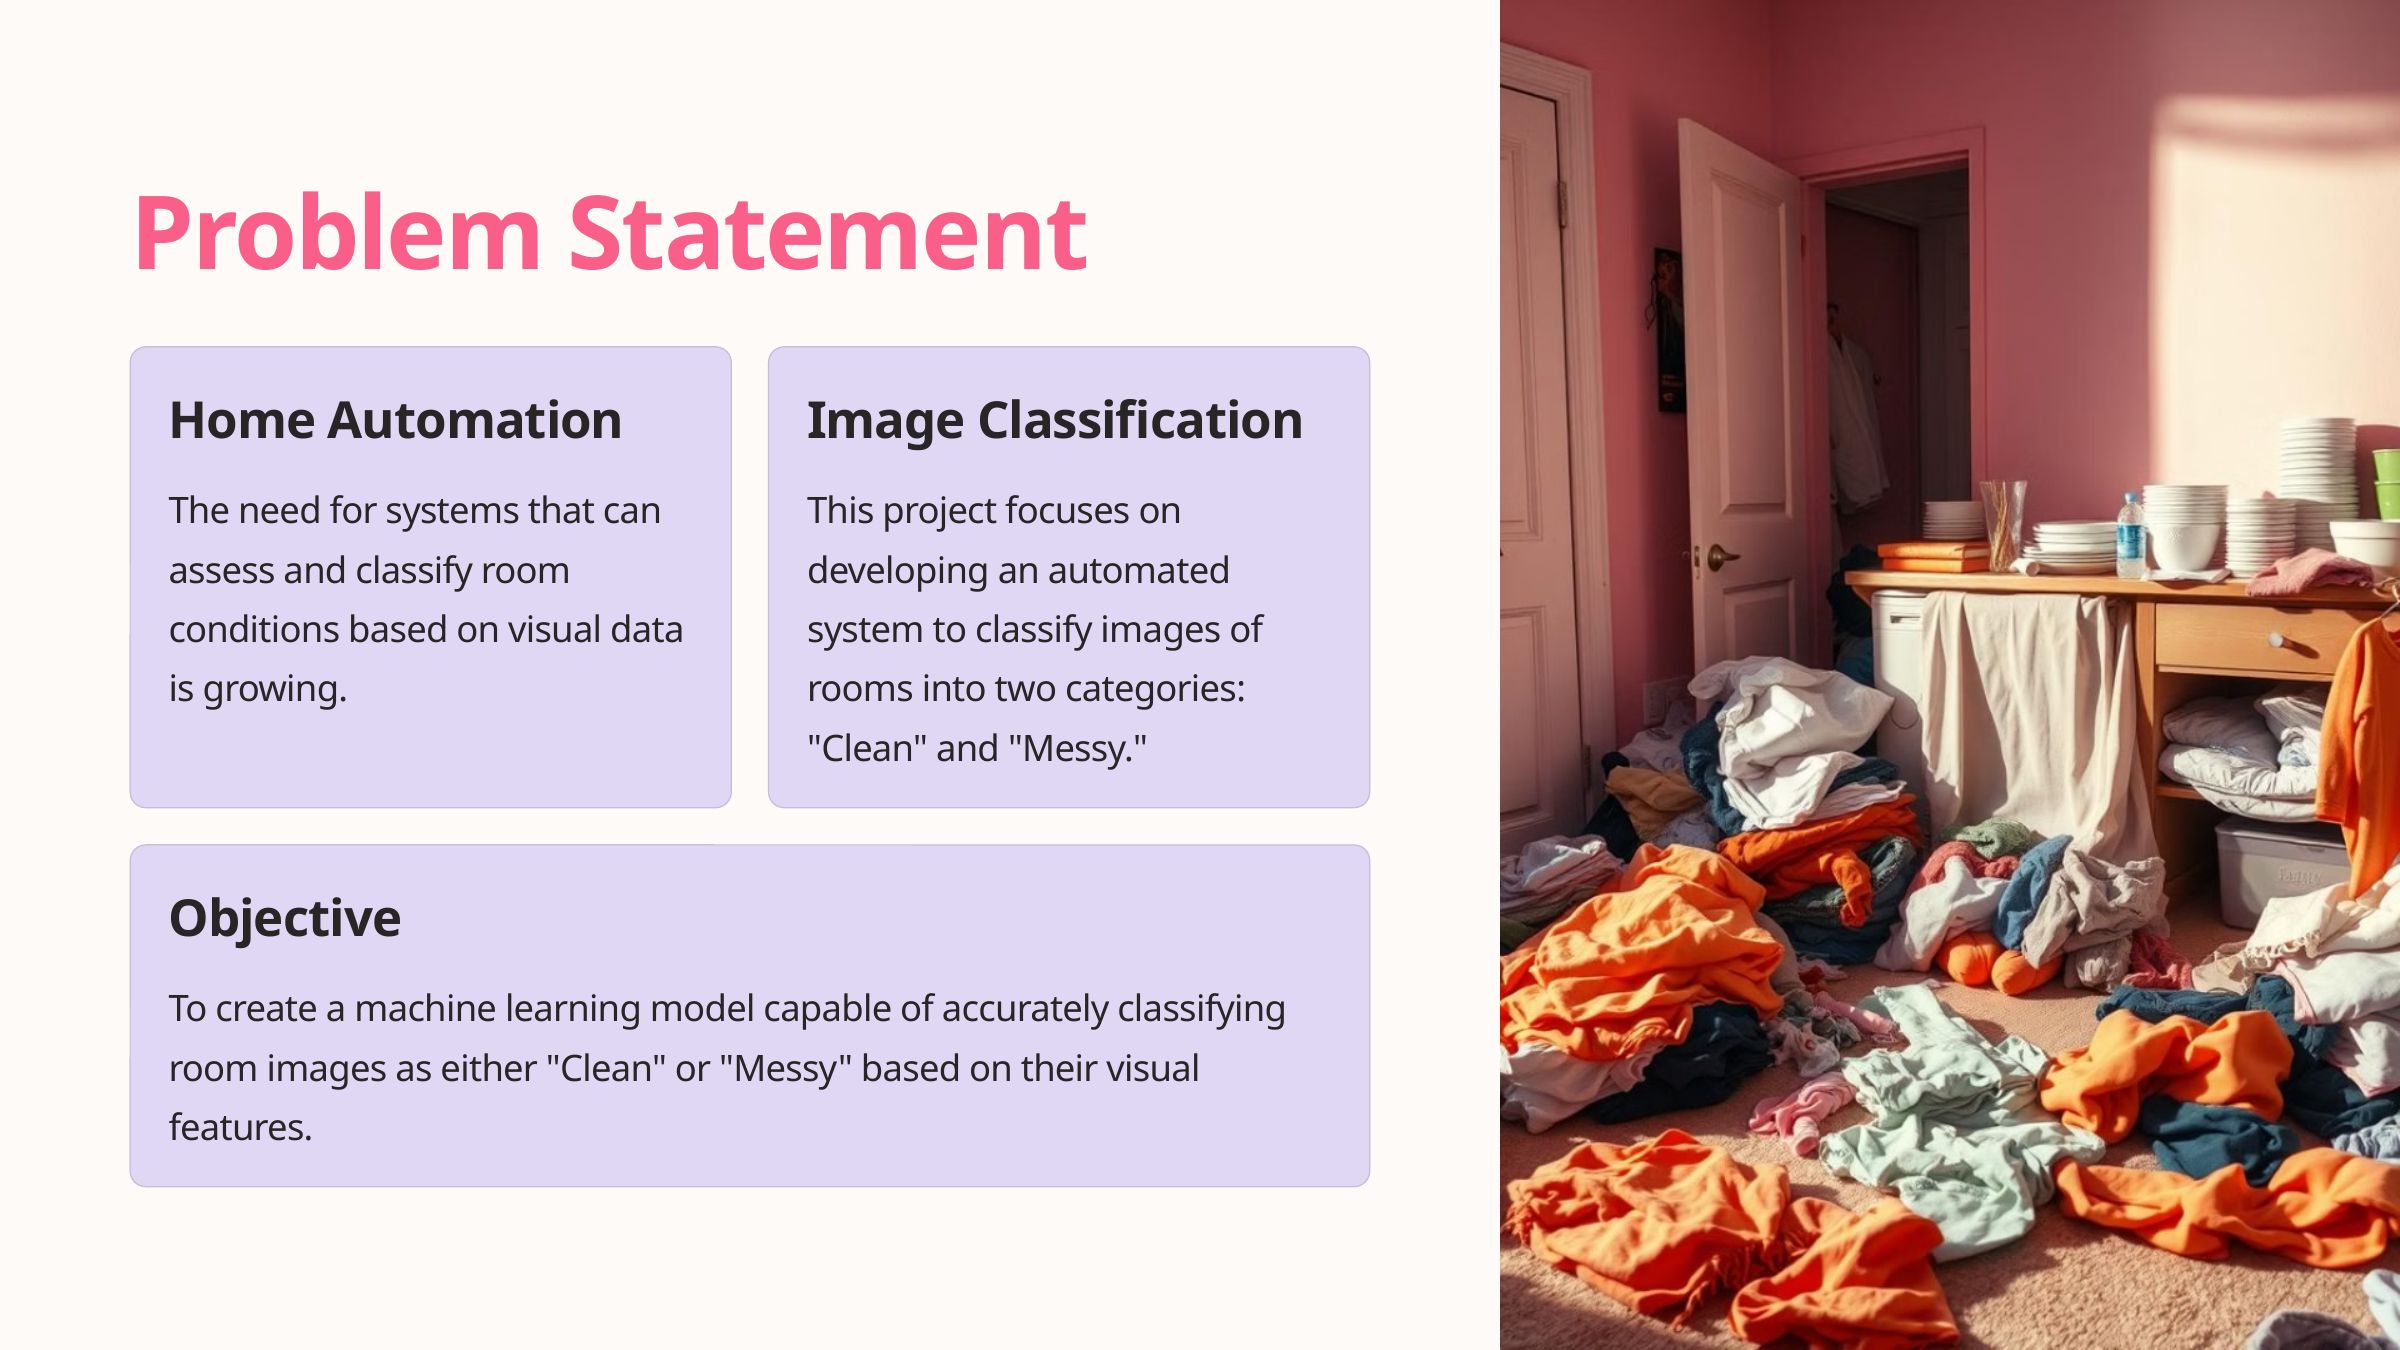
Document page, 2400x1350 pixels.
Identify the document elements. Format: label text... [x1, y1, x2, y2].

text_box [130, 844, 1370, 1187]
text_box This project focuses on developing an automated system to classify images of rooms into two categories: "Clean" and "Messy." [806, 471, 1332, 770]
text_box The need for systems that can assess and classify room conditions based on visual data is growing. [168, 471, 693, 710]
text_box Problem Statement [130, 163, 1154, 292]
text_box To create a machine learning model capable of accurately classifying room images as either "Clean" or "Messy" based on their visual features. [168, 969, 1332, 1149]
text_box Home Automation [168, 385, 681, 450]
picture [1499, 0, 2400, 1350]
text_box Image Classification [807, 385, 1319, 450]
text_box Objective [168, 883, 681, 948]
text_box [768, 346, 1370, 808]
text_box [130, 346, 732, 808]
